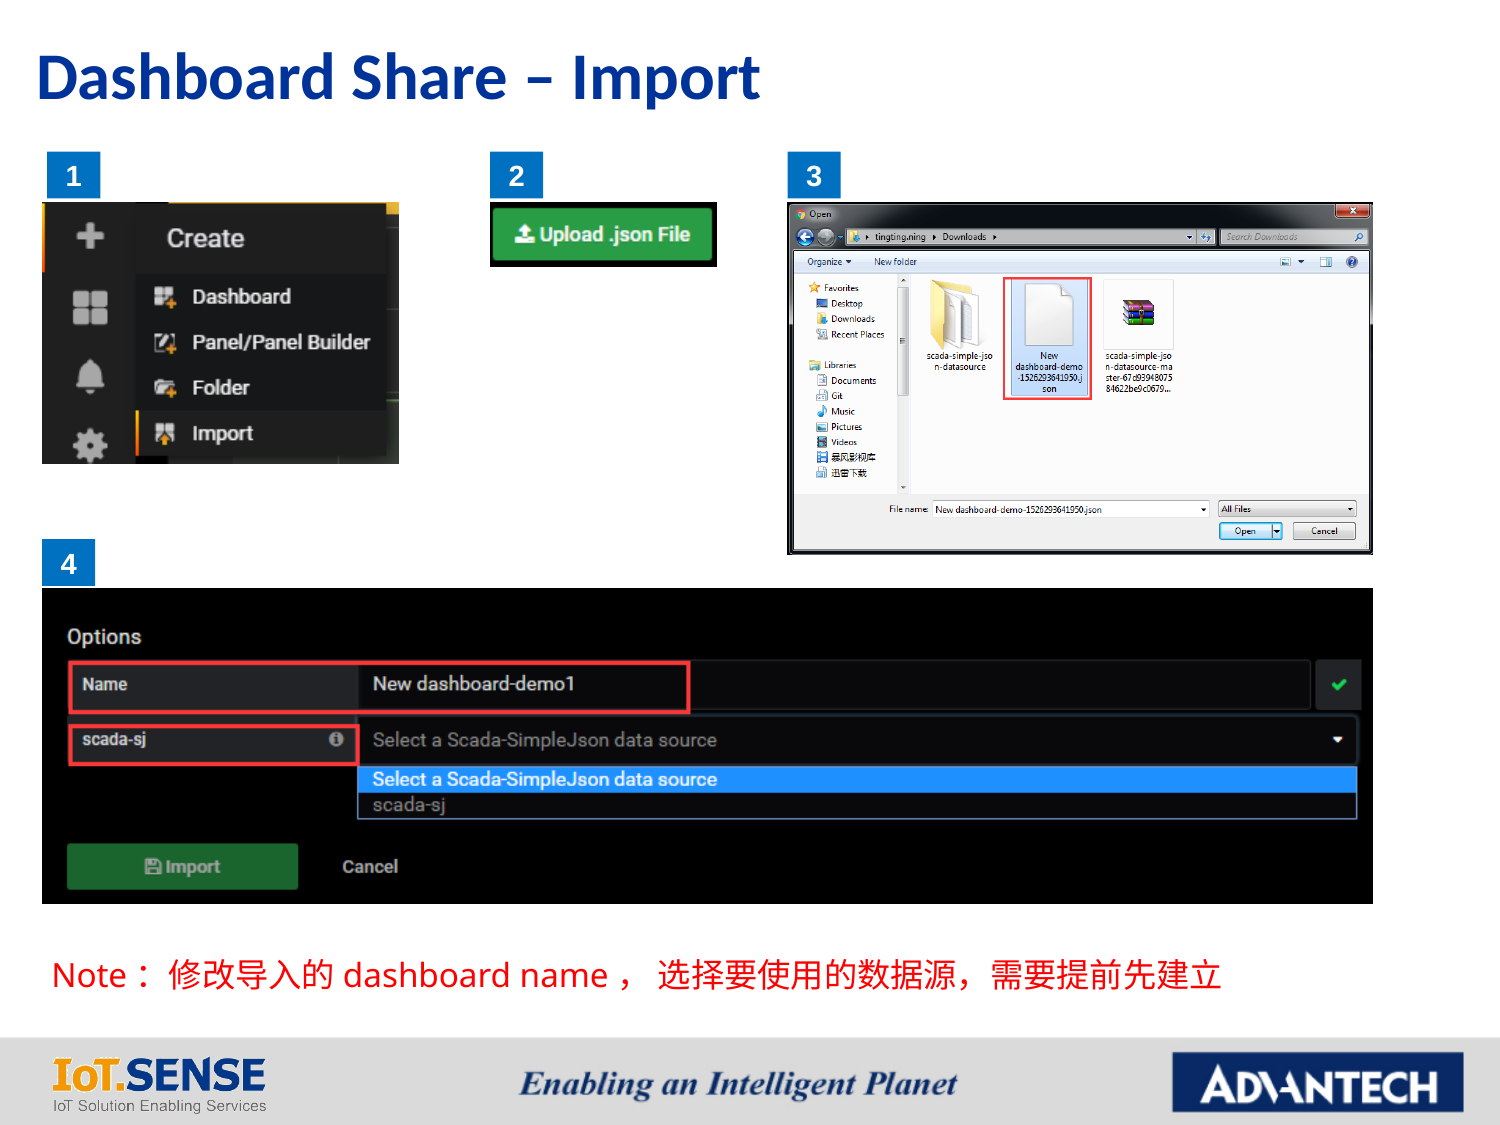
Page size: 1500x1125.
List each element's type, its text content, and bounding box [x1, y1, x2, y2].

picture [41, 587, 1373, 904]
text_box 3 [787, 151, 841, 199]
picture [0, 1037, 1500, 1125]
text_box 2 [490, 151, 544, 199]
picture [489, 202, 717, 267]
text_box 4 [42, 539, 96, 586]
text_box 1 [47, 151, 101, 199]
title Dashboard Share – Import [21, 19, 1437, 127]
text_box Note：修改导入的dashboard name， 选择要使用的数据源，需要提前先建立 [45, 948, 1483, 1000]
picture [41, 202, 399, 464]
picture [787, 202, 1373, 555]
